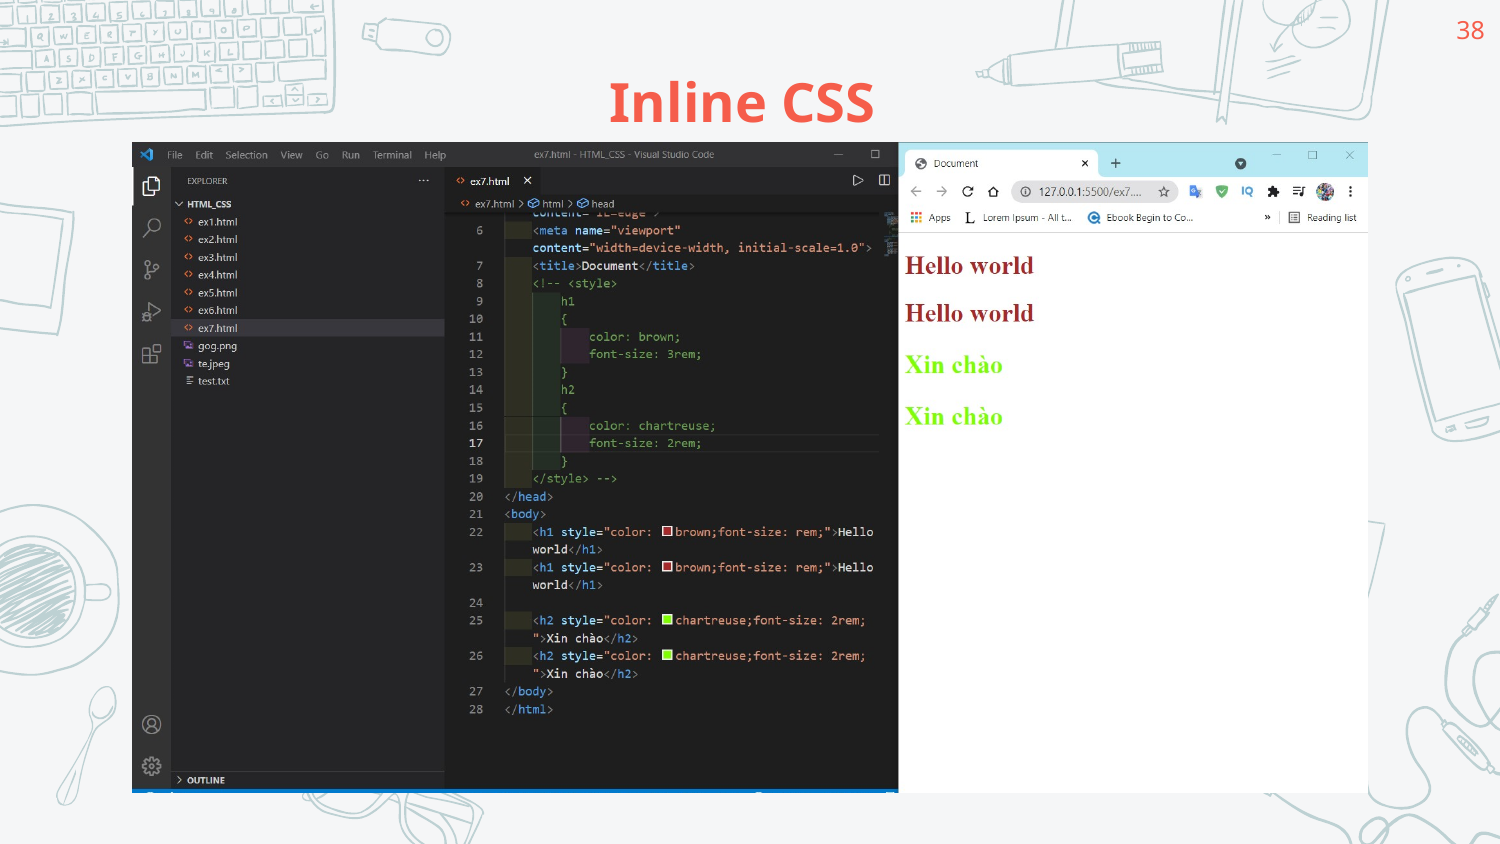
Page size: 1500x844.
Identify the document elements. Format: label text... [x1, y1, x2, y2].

picture [131, 141, 1368, 793]
slide_number 38 [1435, 0, 1500, 53]
title Inline CSS [185, 52, 1315, 140]
